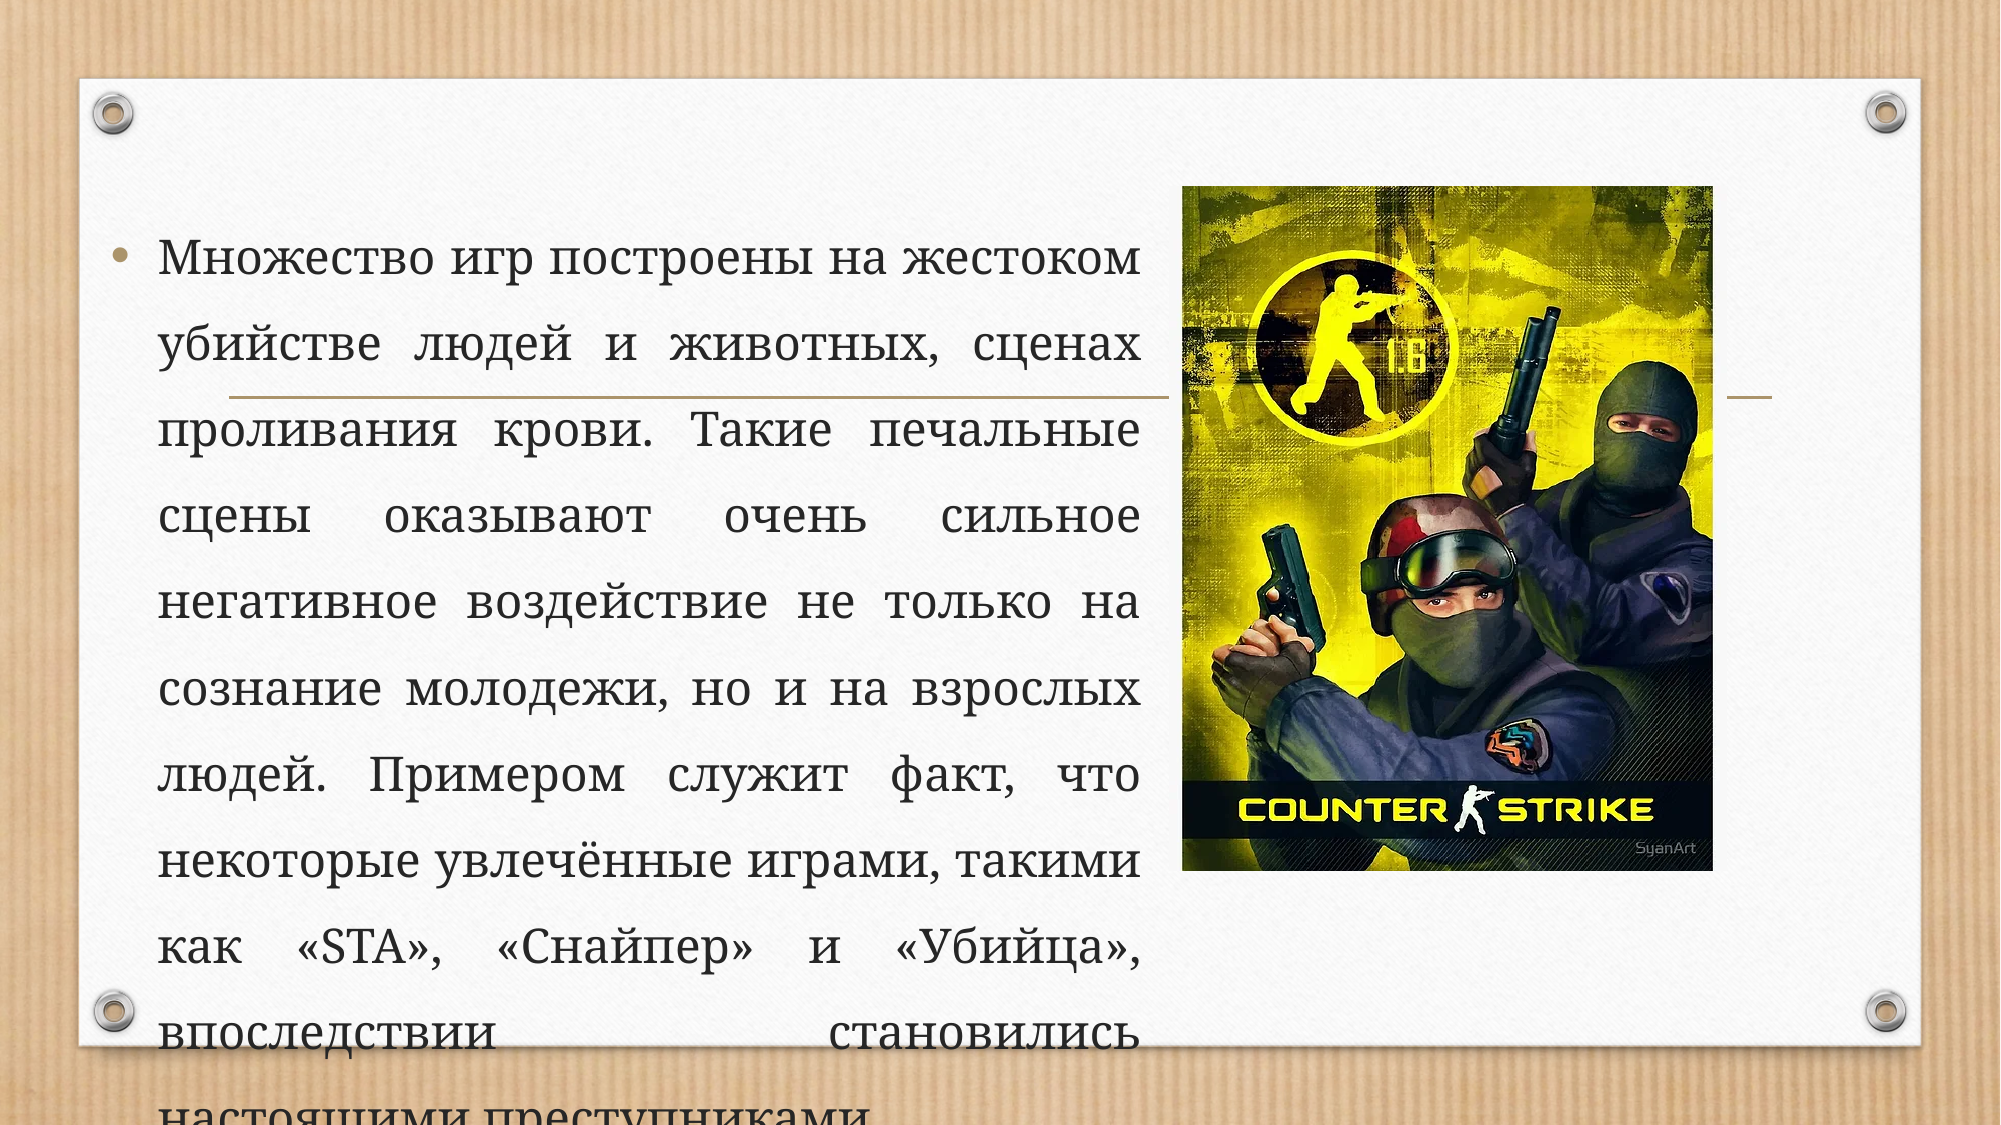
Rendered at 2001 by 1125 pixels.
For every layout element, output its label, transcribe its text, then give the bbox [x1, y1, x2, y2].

picture [0, 0, 2001, 1125]
list Множество игр построены на жестоком убийстве людей и животных, сценах проливания крови. Такие печальные сцены оказывают очень сильное негативное воздействие не только на сознание молодежи, но и на взрослых людей. Примером служит факт, что некоторые увлечённые играми, такими как «STA», «Снайпер» и «Убийца», впоследствии становились настоящими преступниками. [95, 190, 1158, 910]
